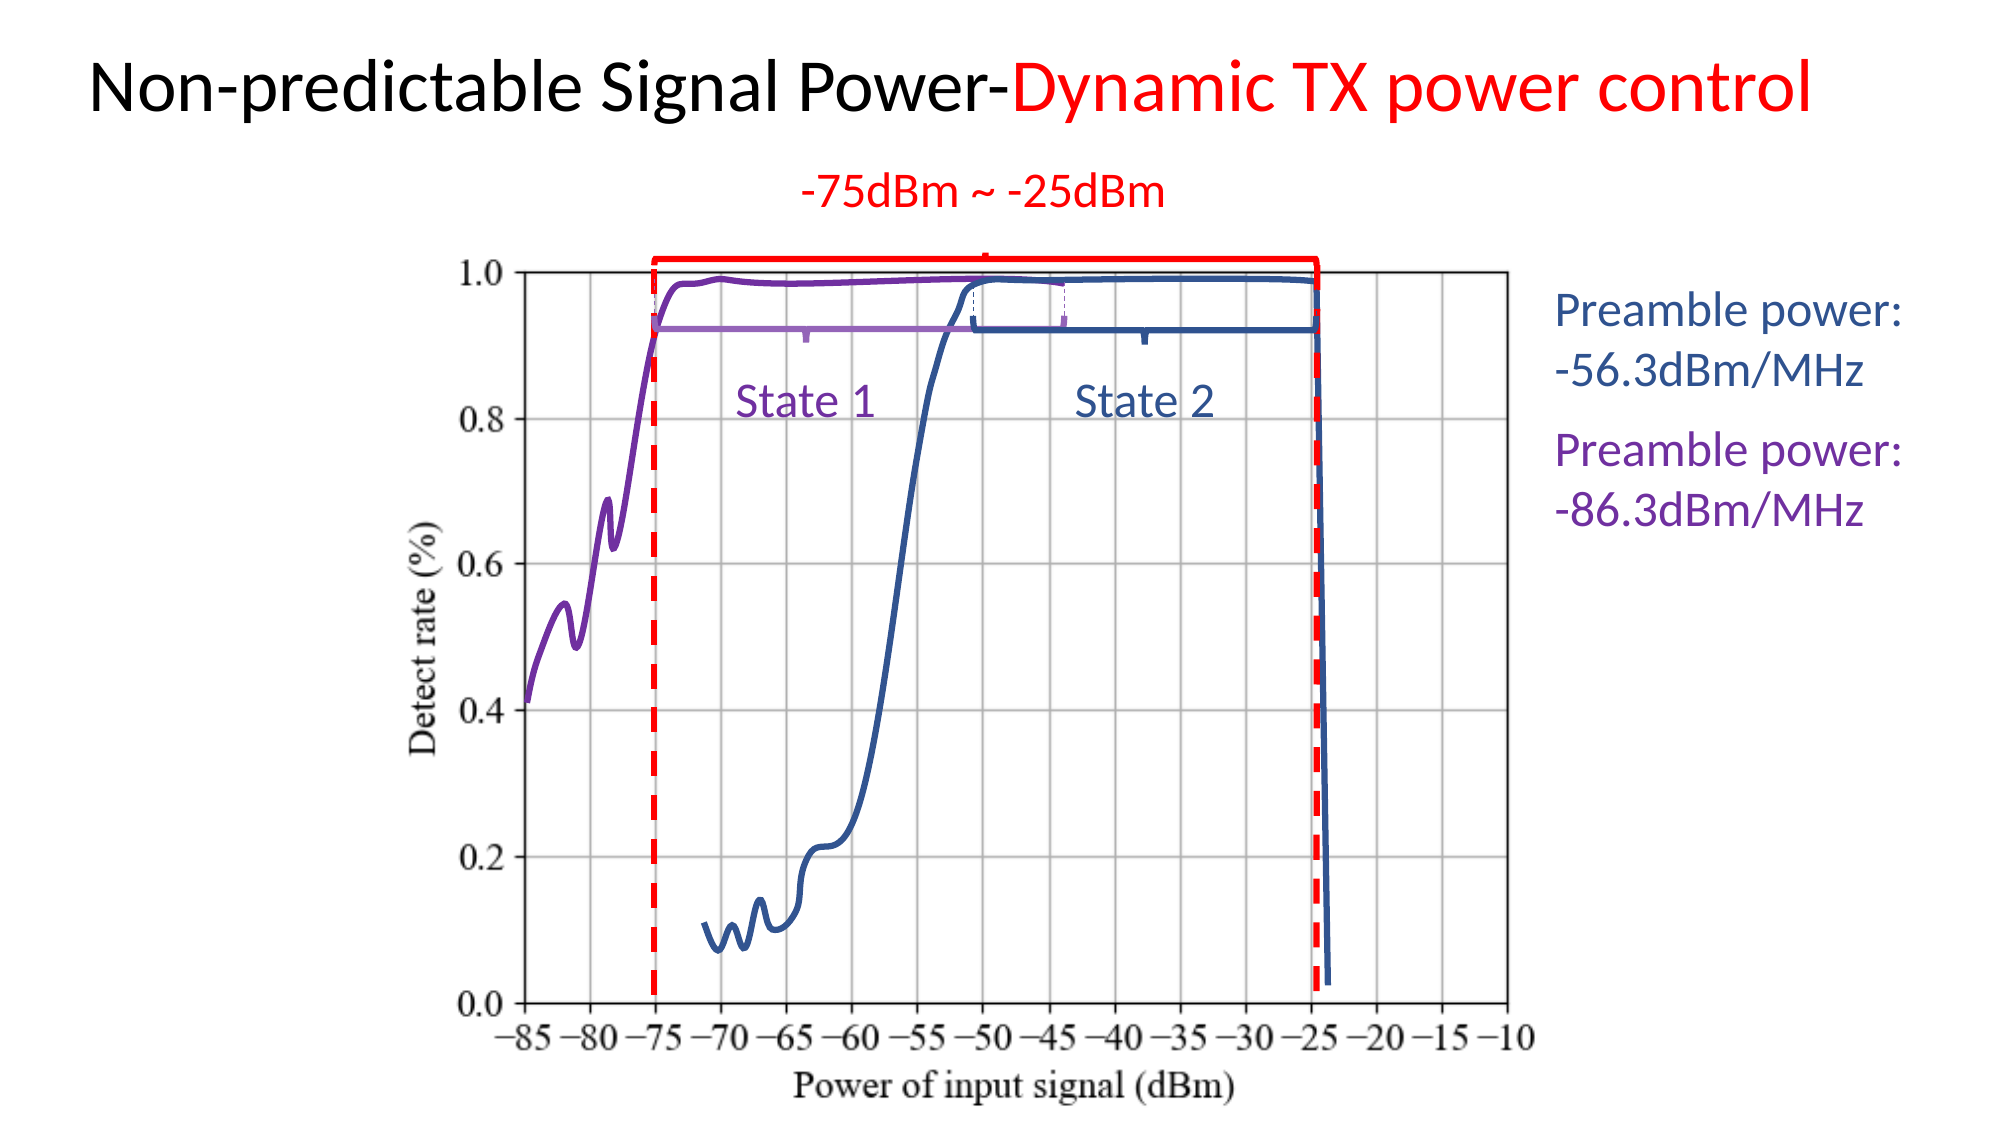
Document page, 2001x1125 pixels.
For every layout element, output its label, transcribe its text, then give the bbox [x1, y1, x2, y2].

picture [366, 157, 1634, 1108]
text_box Preamble power: -56.3dBm/MHz [1634, 268, 1950, 404]
text_box Non-predictable Signal Power-Dynamic TX power control [74, 29, 1926, 134]
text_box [654, 278, 1065, 436]
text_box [654, 150, 1318, 998]
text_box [1318, 278, 1328, 986]
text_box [973, 284, 1317, 436]
text_box Preamble power: -86.3dBm/MHz [1634, 409, 1950, 544]
